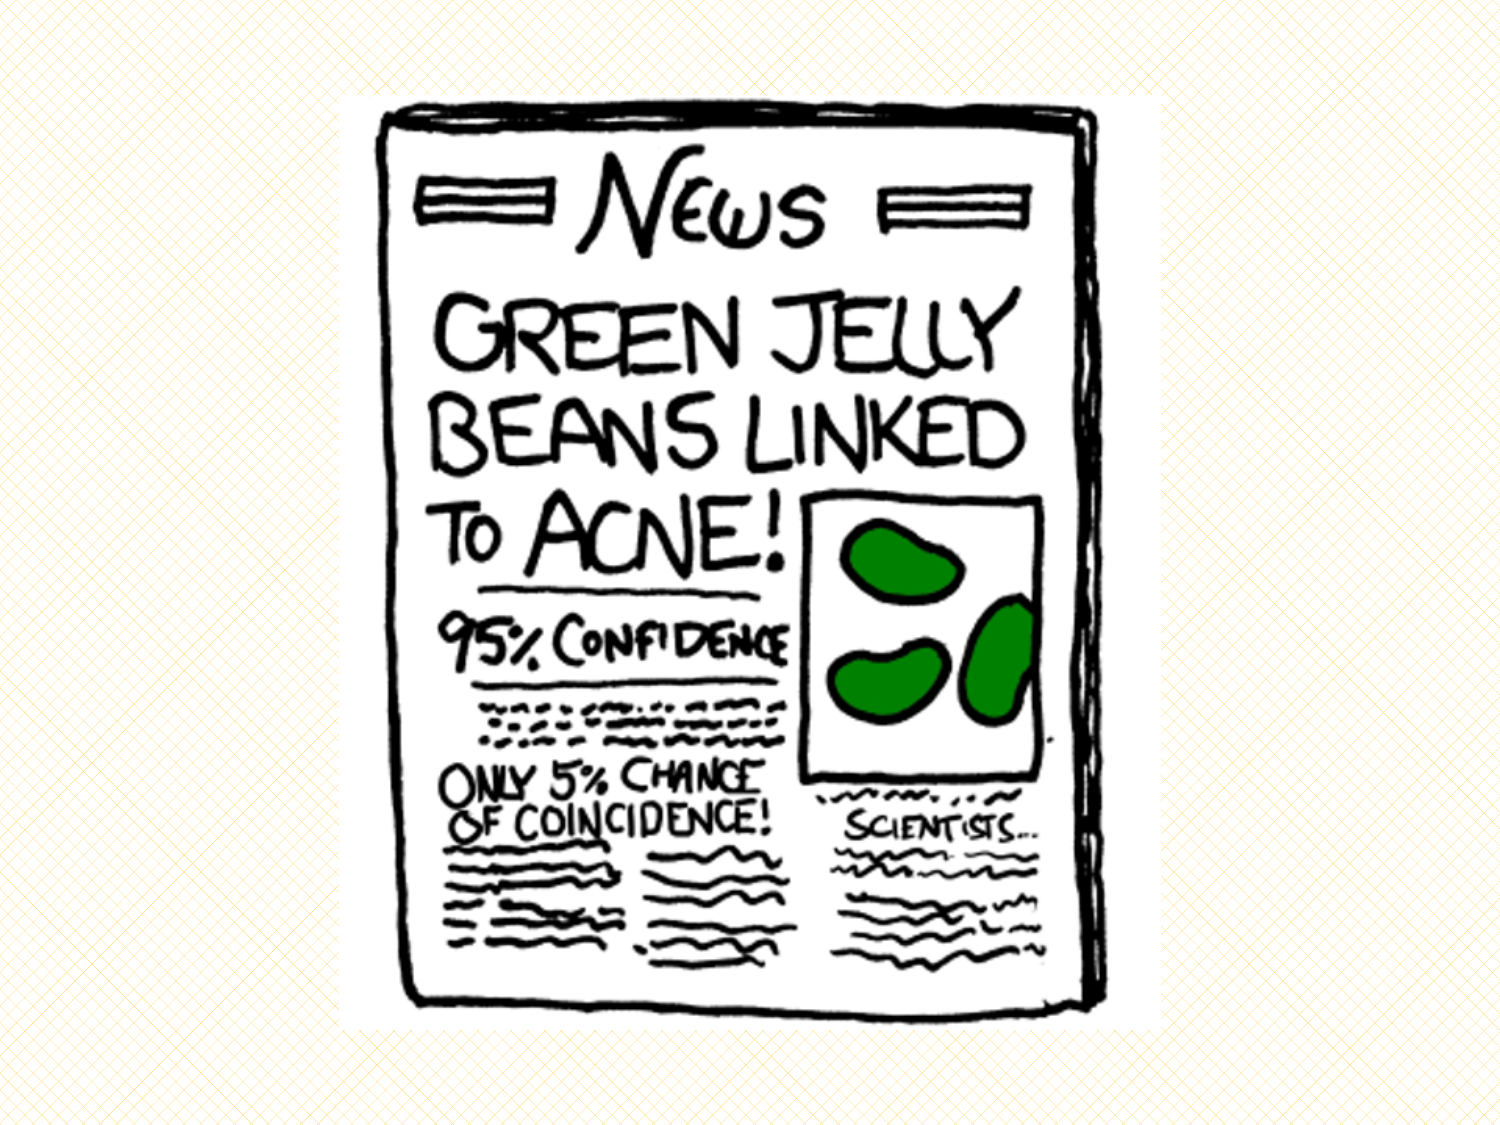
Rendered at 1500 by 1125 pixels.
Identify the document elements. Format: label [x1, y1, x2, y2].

picture [339, 95, 1161, 1030]
